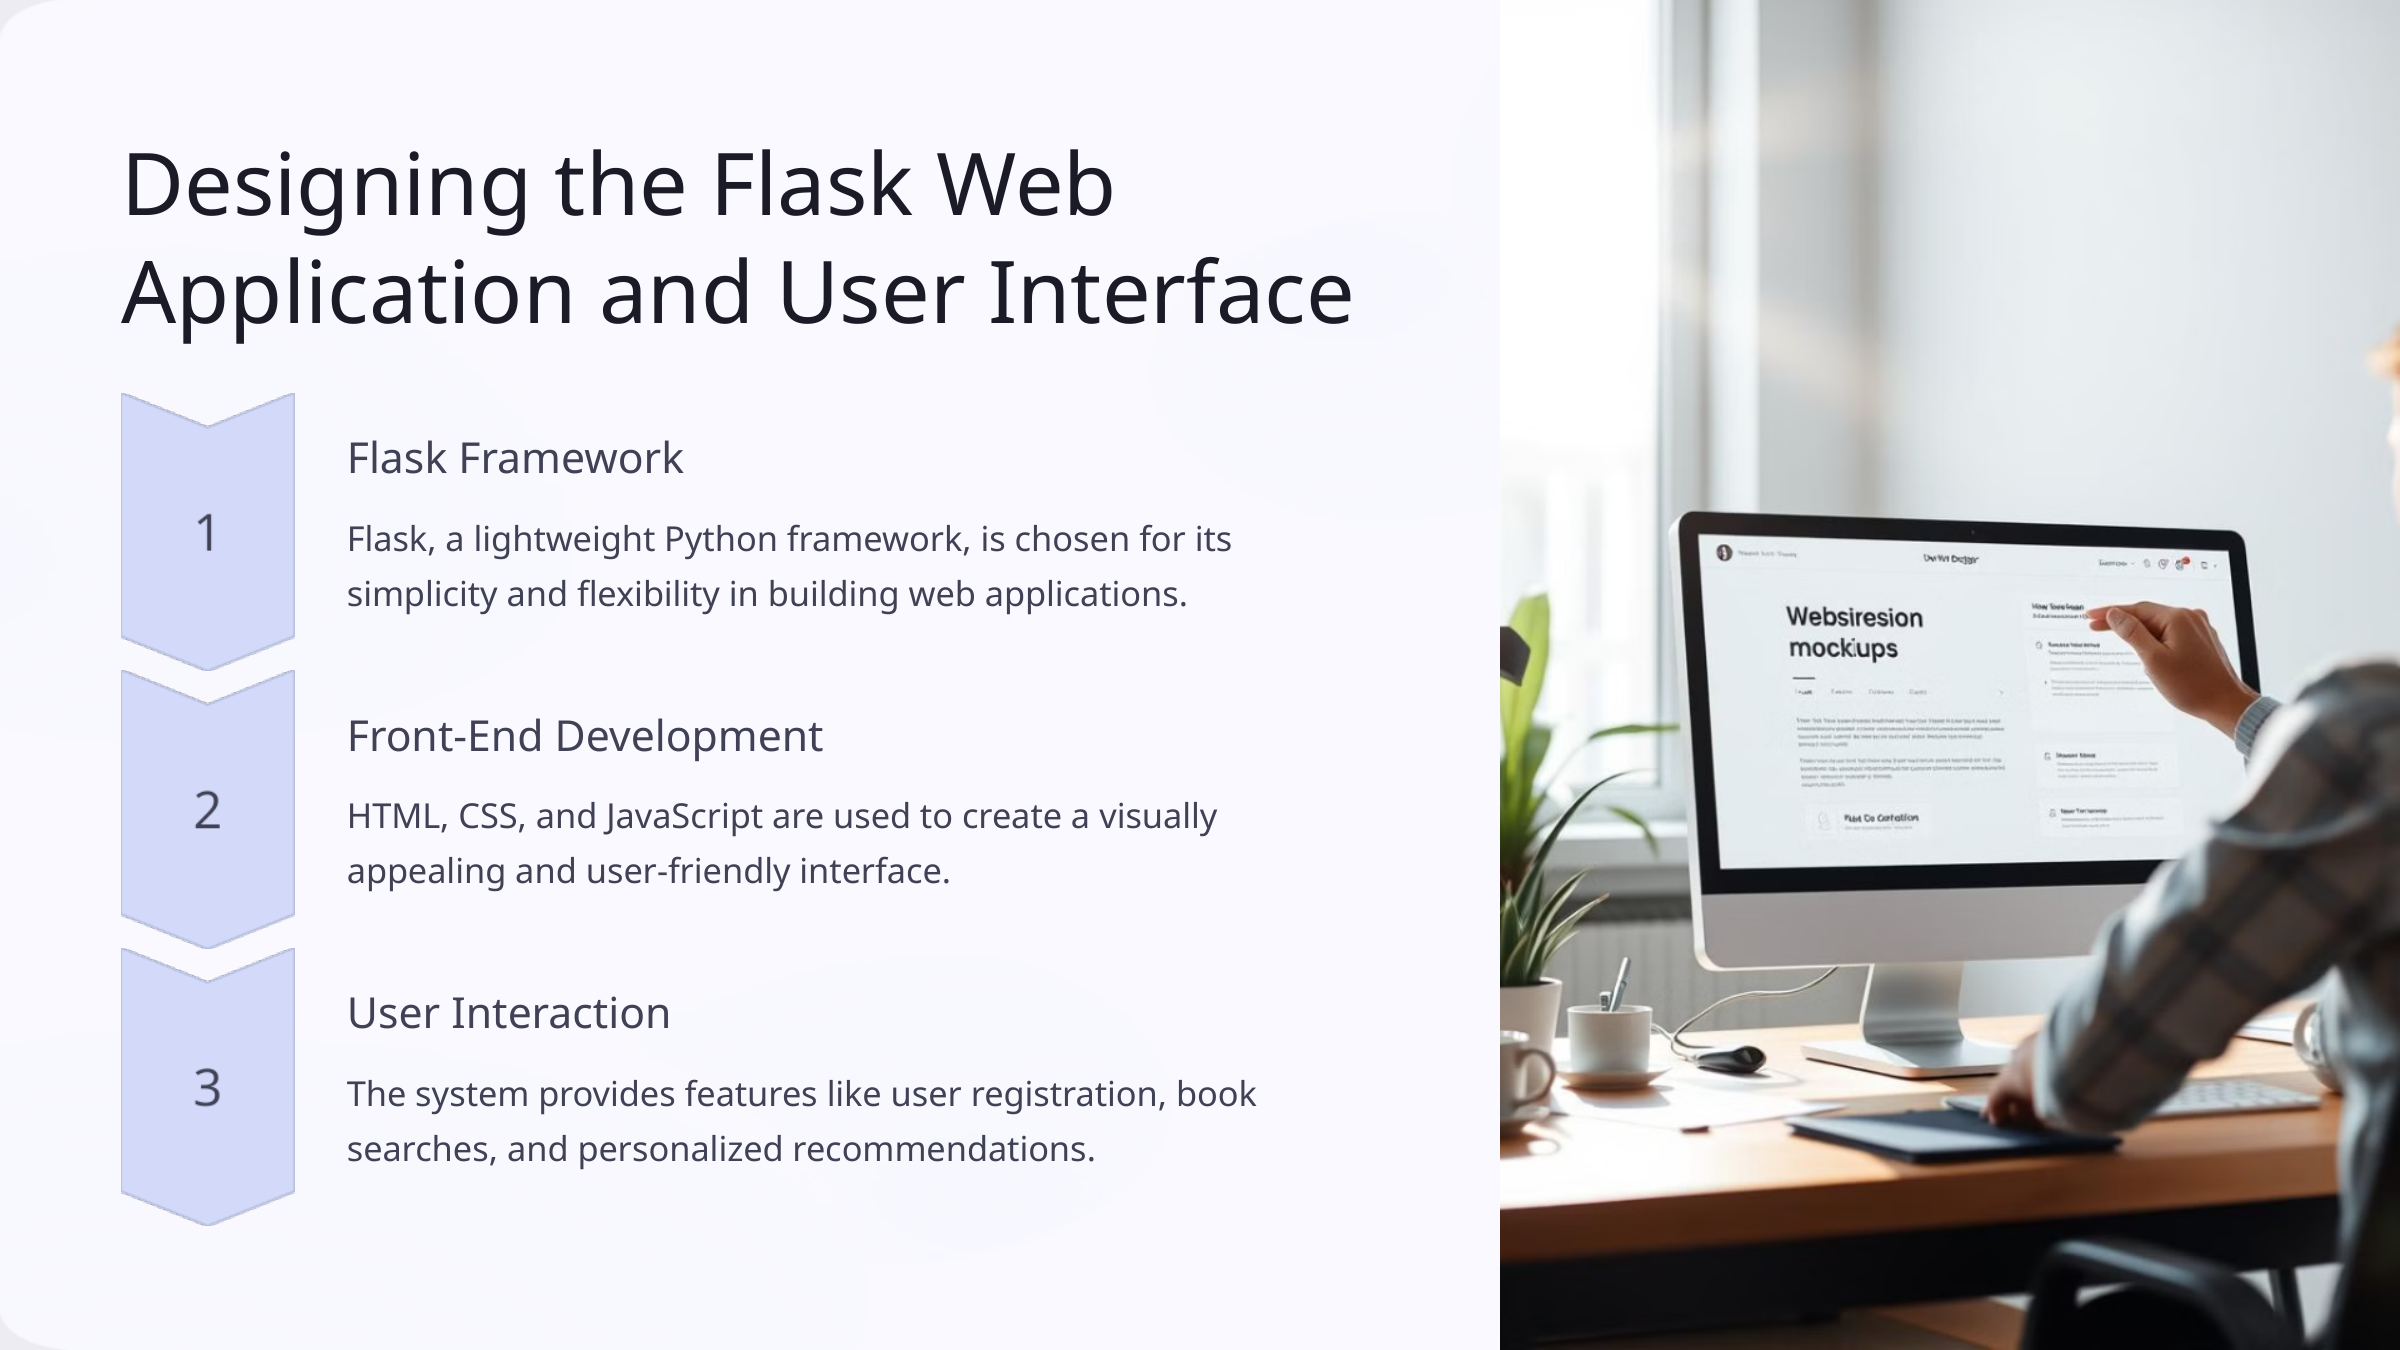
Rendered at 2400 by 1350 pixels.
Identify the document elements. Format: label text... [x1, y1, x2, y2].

text_box HTML, CSS, and JavaScript are used to create a visually appealing and user-friendly interface. [346, 780, 1379, 892]
text_box Front-End Development [346, 705, 841, 760]
text_box The system provides features like user registration, book searches, and personalized recommendations. [346, 1057, 1379, 1169]
text_box Flask, a lightweight Python framework, is chosen for its simplicity and flexibility in building web applications. [346, 502, 1379, 614]
text_box Designing the Flask Web Application and User Interface [121, 124, 1379, 341]
text_box User Interaction [346, 982, 781, 1037]
text_box Flask Framework [346, 427, 781, 482]
picture [121, 393, 295, 1226]
picture [1499, 0, 2400, 1350]
